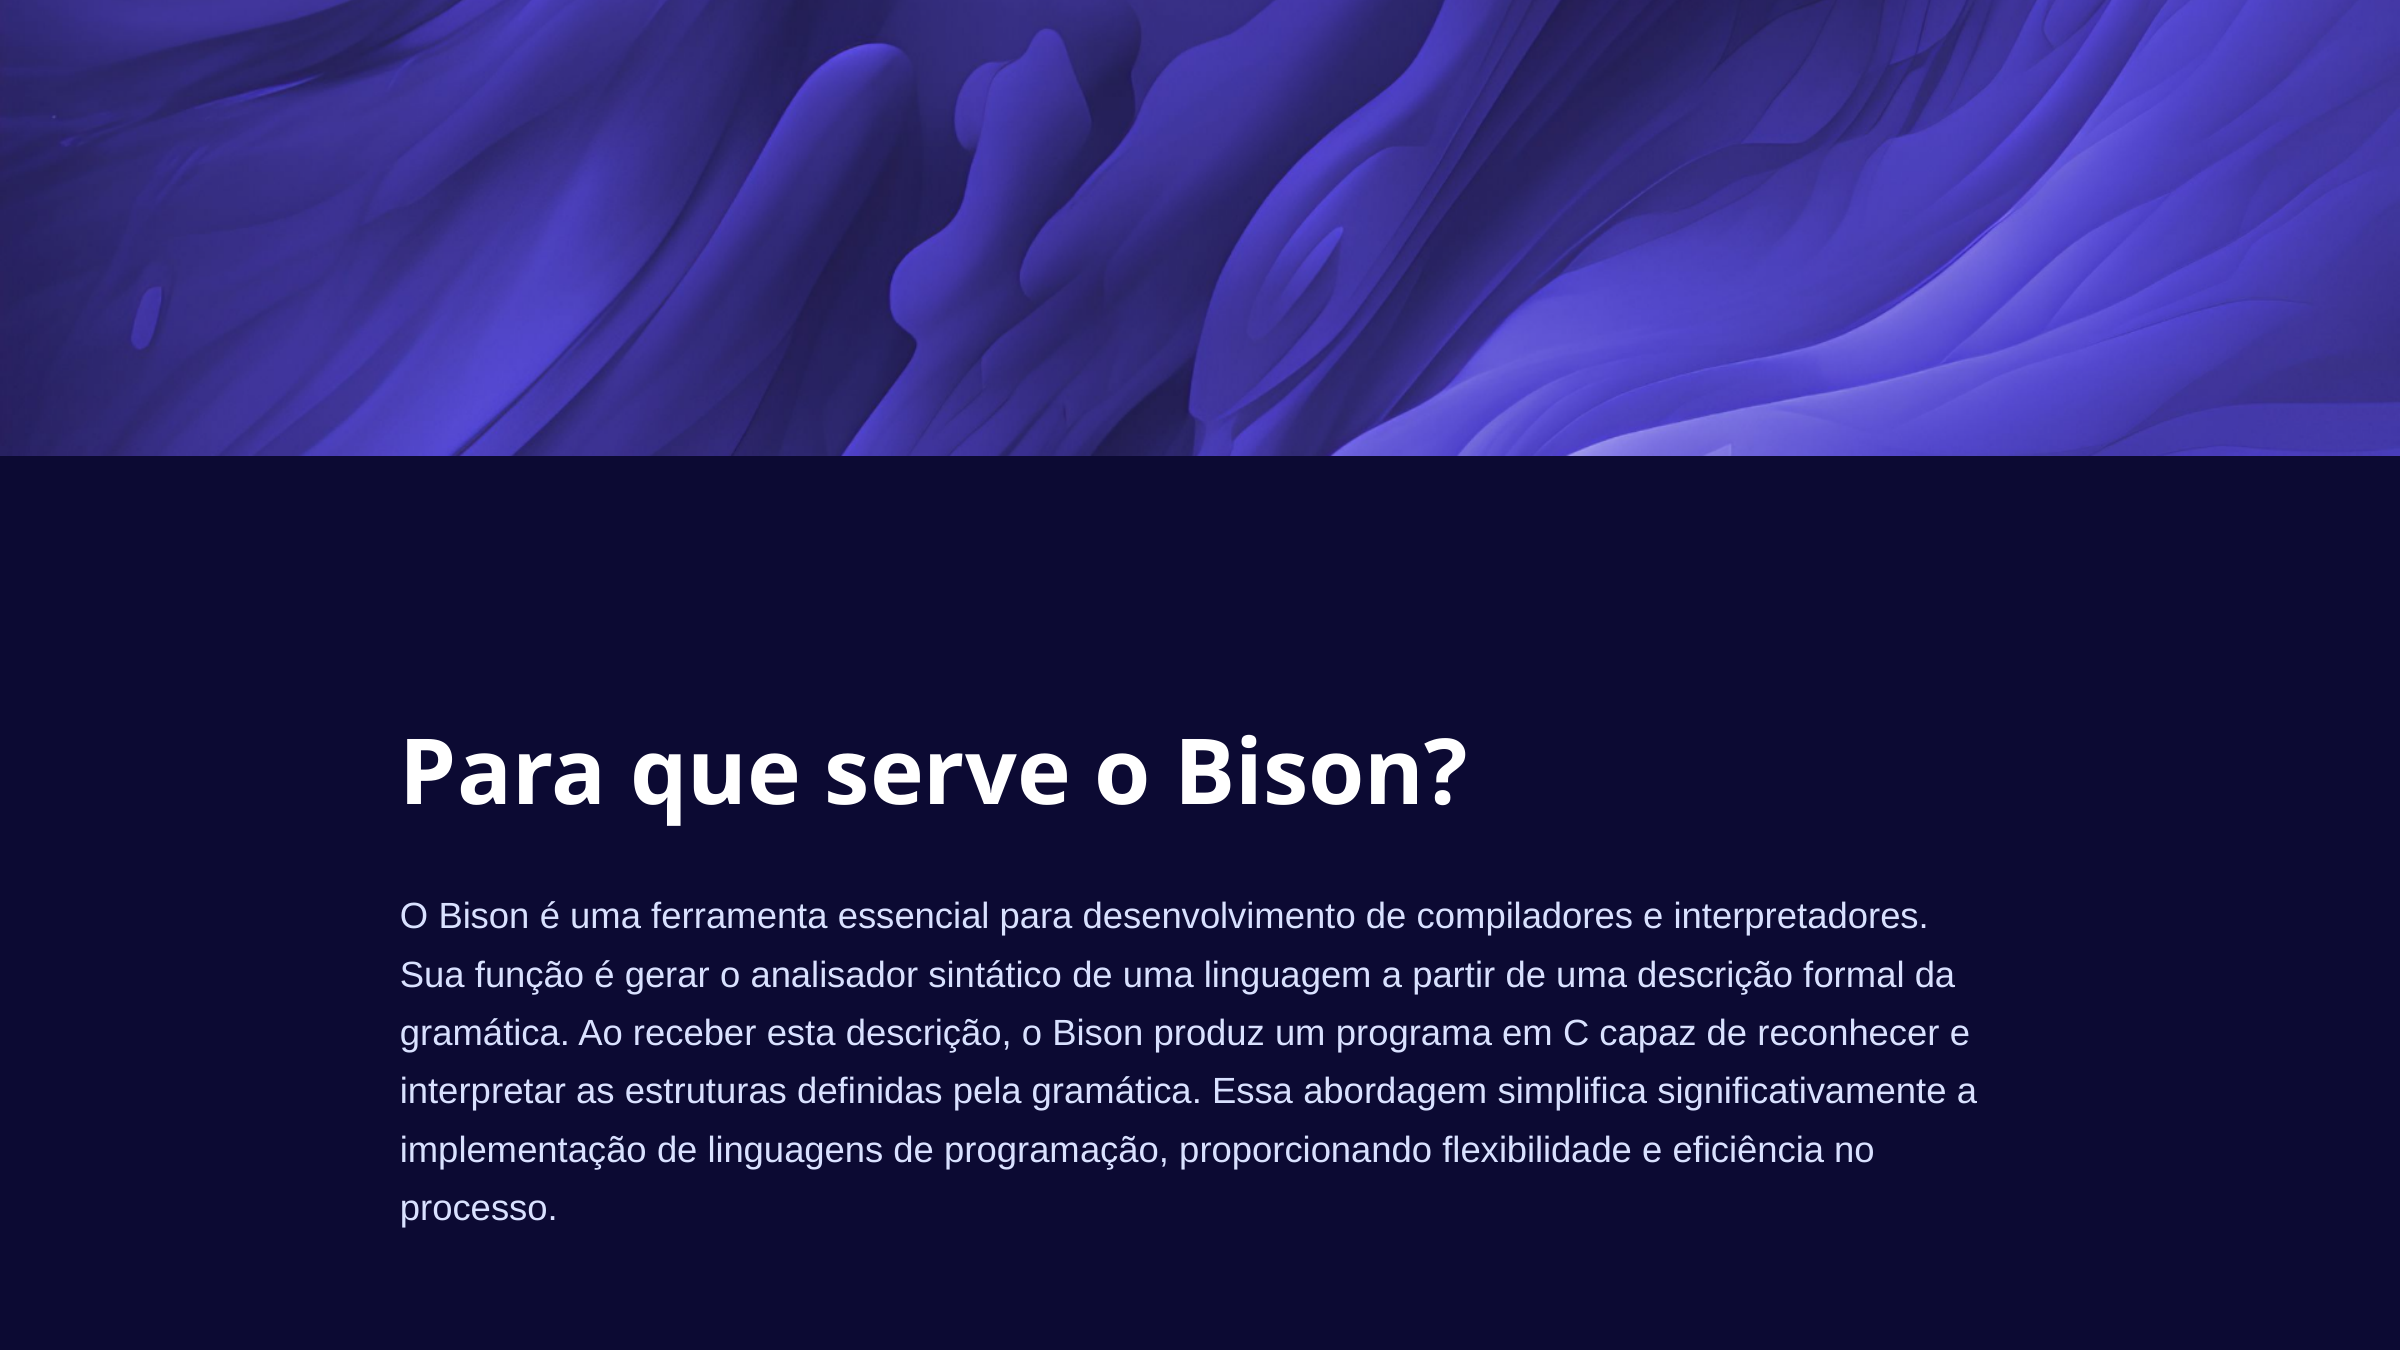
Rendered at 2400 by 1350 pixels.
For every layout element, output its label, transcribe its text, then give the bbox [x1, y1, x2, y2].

text_box [0, 456, 2400, 1350]
text_box Para que serve o Bison? [385, 701, 1568, 816]
picture [0, 0, 2400, 456]
text_box O Bison é uma ferramenta essencial para desenvolvimento de compiladores e interpretadores. Sua função é gerar o analisador sintático de uma linguagem a partir de uma descrição formal da gramática. Ao receber esta descrição, o Bison produz um programa em C capaz de reconhecer e interpretar as estruturas definidas pela gramática. Essa abordagem simplifica significativamente a implementação de linguagens de programação, proporcionando flexibilidade e eficiência no processo. [385, 870, 2015, 1104]
